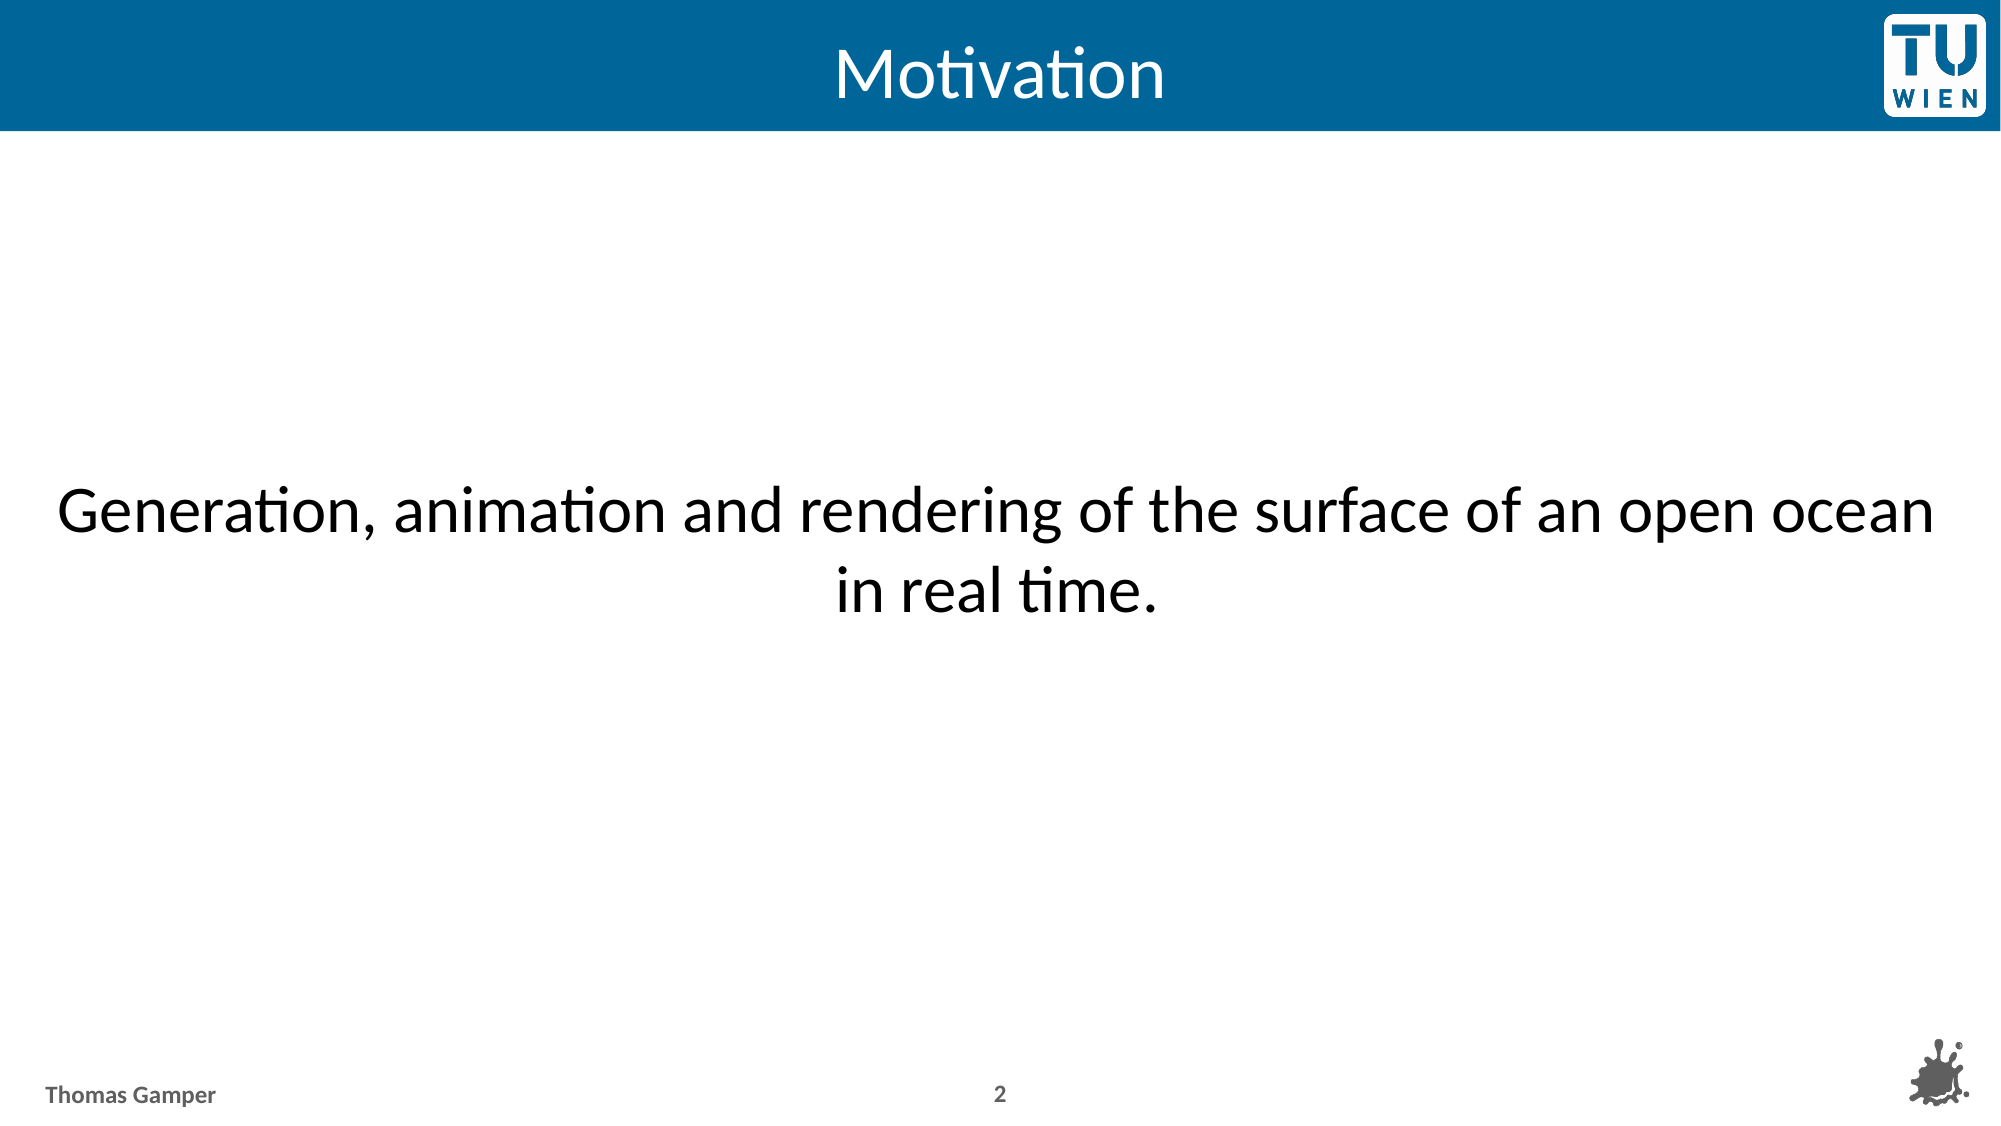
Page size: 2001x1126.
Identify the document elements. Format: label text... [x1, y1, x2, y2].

slide_number 2 [881, 1067, 1119, 1119]
picture [1885, 15, 1985, 116]
title Motivation [137, 6, 1863, 132]
list Generation, animation and rendering of the surface of an open ocean in real time. [25, 456, 1970, 634]
footer Thomas Gamper [25, 1068, 837, 1119]
